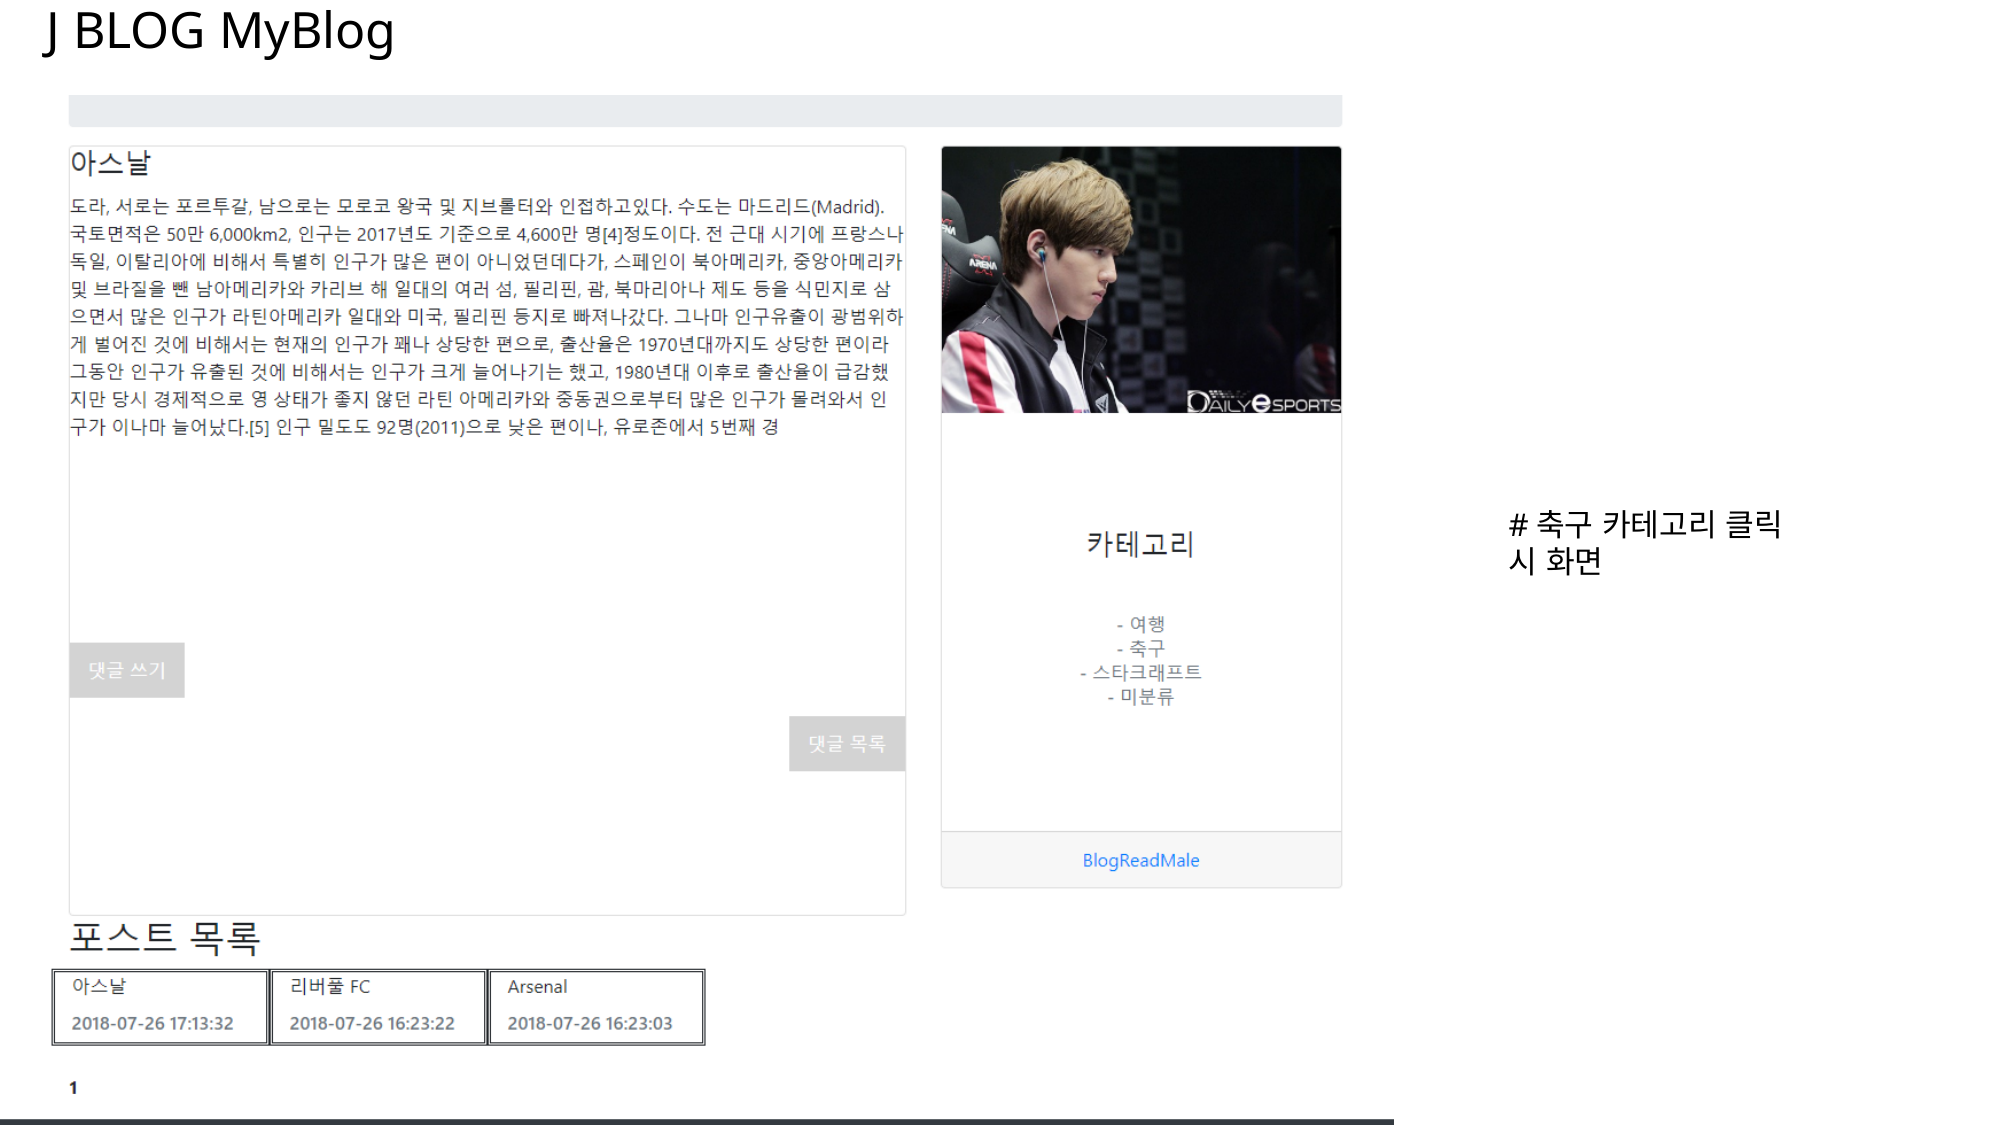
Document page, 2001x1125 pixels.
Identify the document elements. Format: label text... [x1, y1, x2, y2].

text_box #축구 카테고리 클릭 시 화면 [1493, 497, 1836, 588]
picture [0, 95, 1394, 1125]
text_box J BLOG MyBlog [0, 0, 444, 84]
